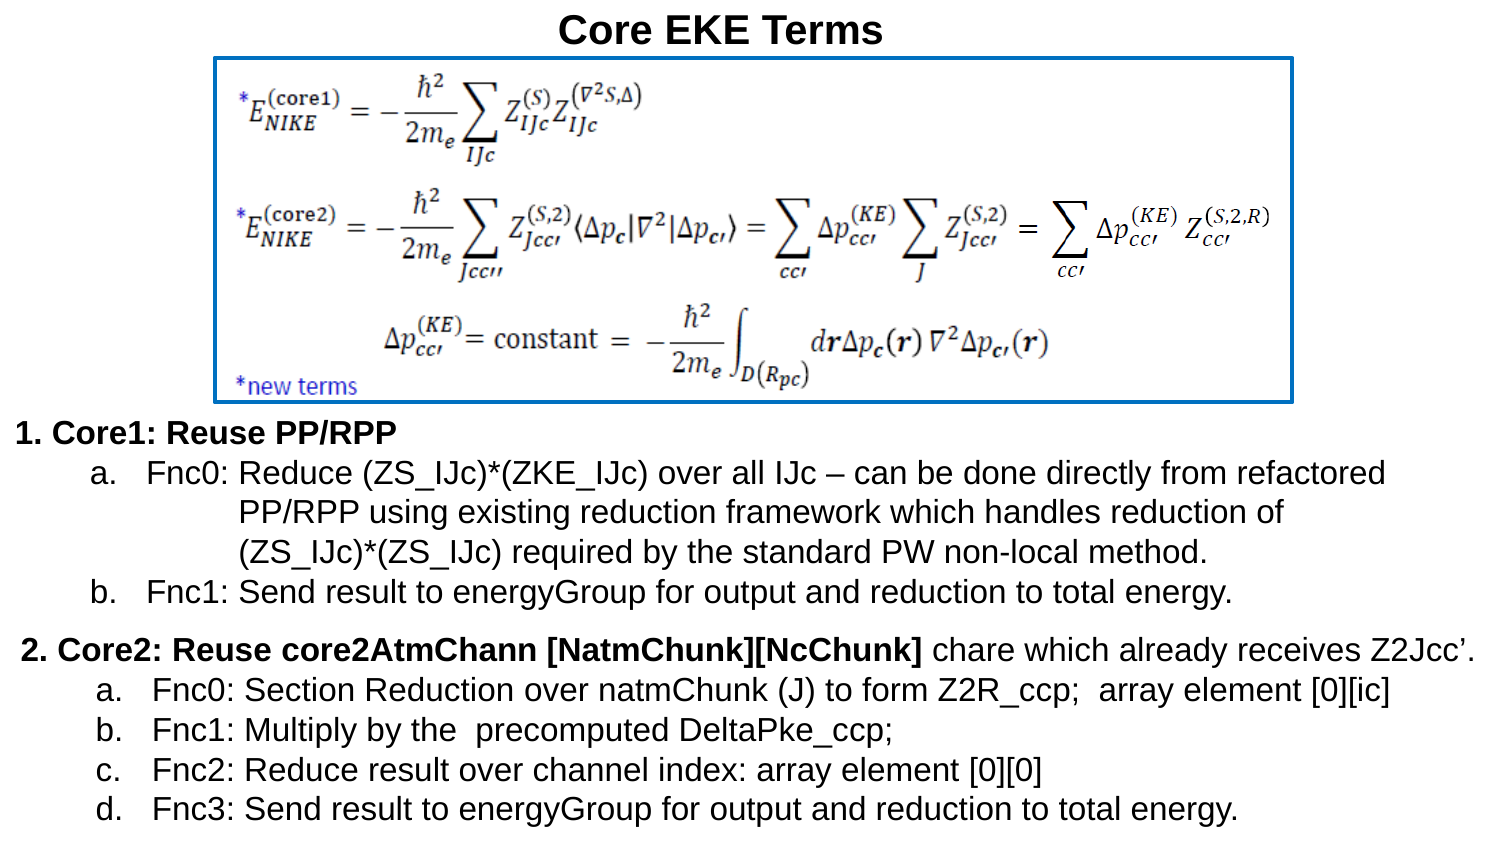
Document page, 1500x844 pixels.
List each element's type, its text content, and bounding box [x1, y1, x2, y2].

text_box 2. Core2: Reuse core2AtmChann [NatmChunk][NcChunk] chare which already receives Z2Jcc’. Fnc0: Section Reduction over natmChunk (J) to form Z2R_ccp; array element [0][ic] Fnc1: Multiply by the precomputed DeltaPke_ccp; Fnc2: Reduce result over channel index: array element [0][0] Fnc3: Send result to energyGroup for output and reduction to total energy. [5, 620, 1500, 835]
text_box Core EKE Terms [543, 0, 964, 56]
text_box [214, 57, 1293, 403]
text_box 1. Core1: Reuse PP/RPP Fnc0: Reduce (ZS_IJc)*(ZKE_IJc) over all IJc – can be done directly from refactored PP/RPP using existing reduction framework which handles reduction of (ZS_IJc)*(ZS_IJc) required by the standard PW non-local method. Fnc1: Send result to energyGroup for output and reduction to total energy. [0, 395, 1451, 598]
